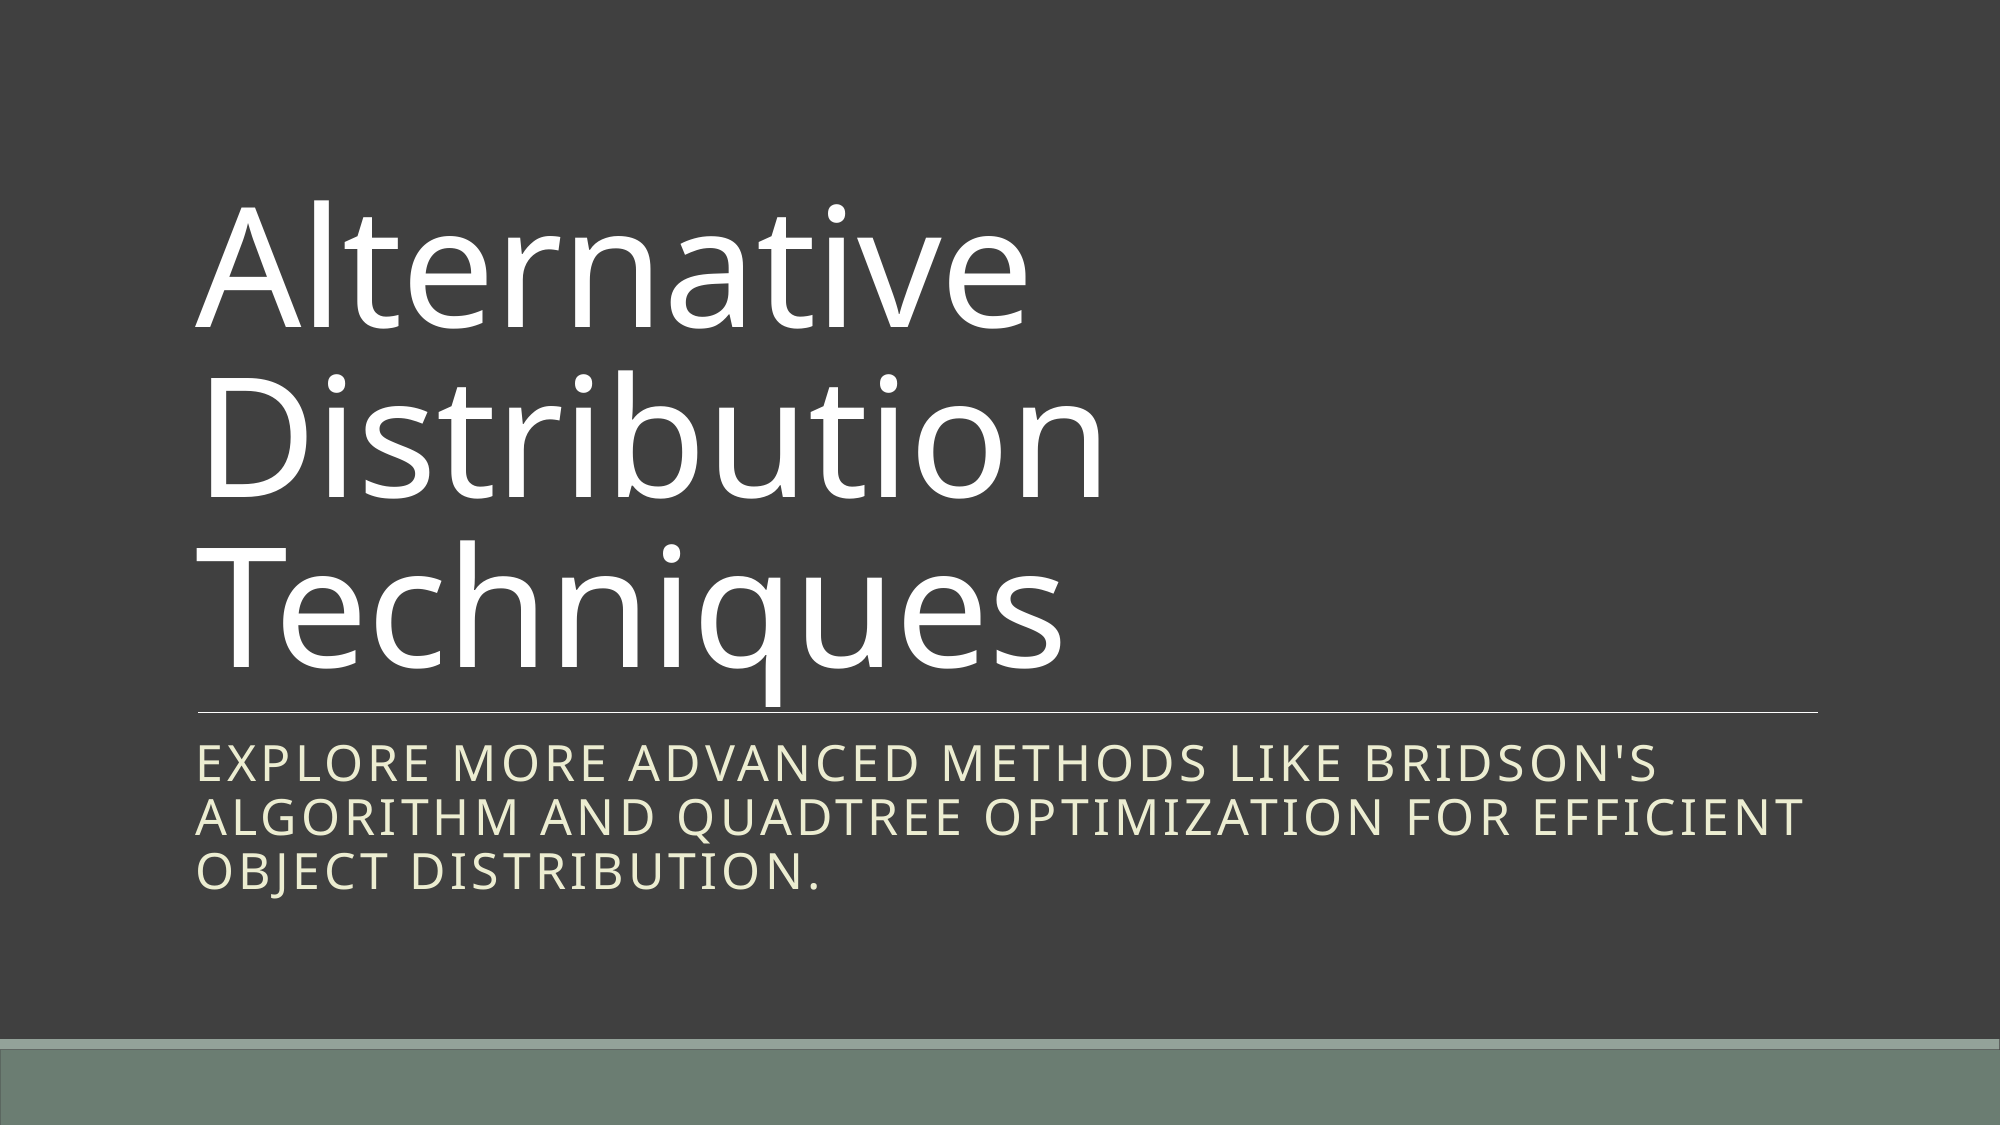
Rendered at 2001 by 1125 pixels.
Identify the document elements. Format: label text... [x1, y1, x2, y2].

subtitle Explore more advanced methods like Bridson's Algorithm and Quadtree optimization for efficient object distribution. [180, 730, 1831, 919]
title Alternative Distribution Techniques [180, 124, 1830, 710]
